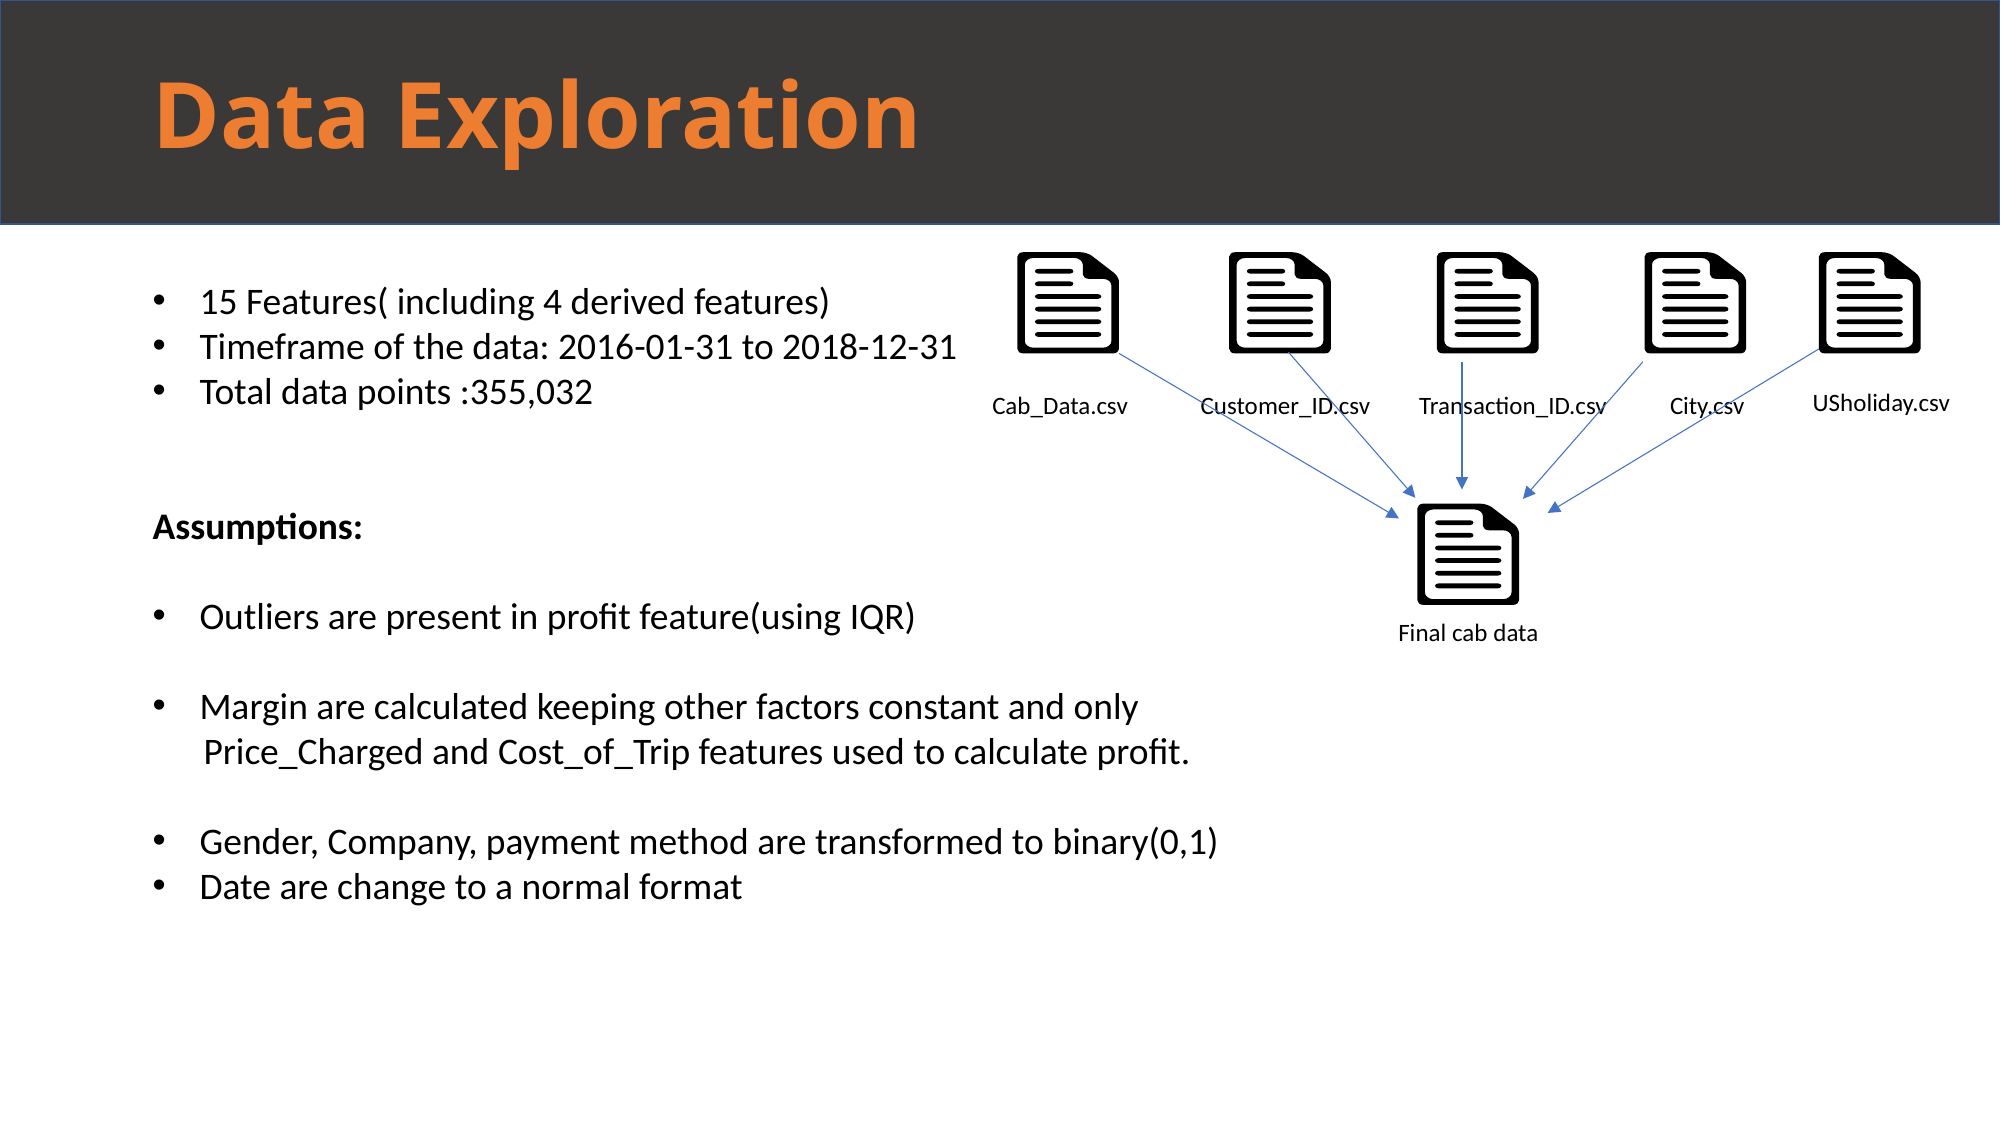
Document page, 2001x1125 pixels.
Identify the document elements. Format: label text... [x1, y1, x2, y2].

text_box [977, 252, 1961, 670]
text_box [0, 0, 2000, 225]
text_box 15 Features( including 4 derived features) Timeframe of the data: 2016-01-31 to 2018-12-31 Total data points :355,032 Assumptions: Outliers are present in profit feature(using IQR) Margin are calculated keeping other factors constant and only Price_Charged and Cost_of_Trip features used to calculate profit. Gender, Company, payment method are transformed to binary(0,1) Date are change to a normal format [138, 228, 1235, 960]
title Data Exploration [137, 9, 1863, 228]
